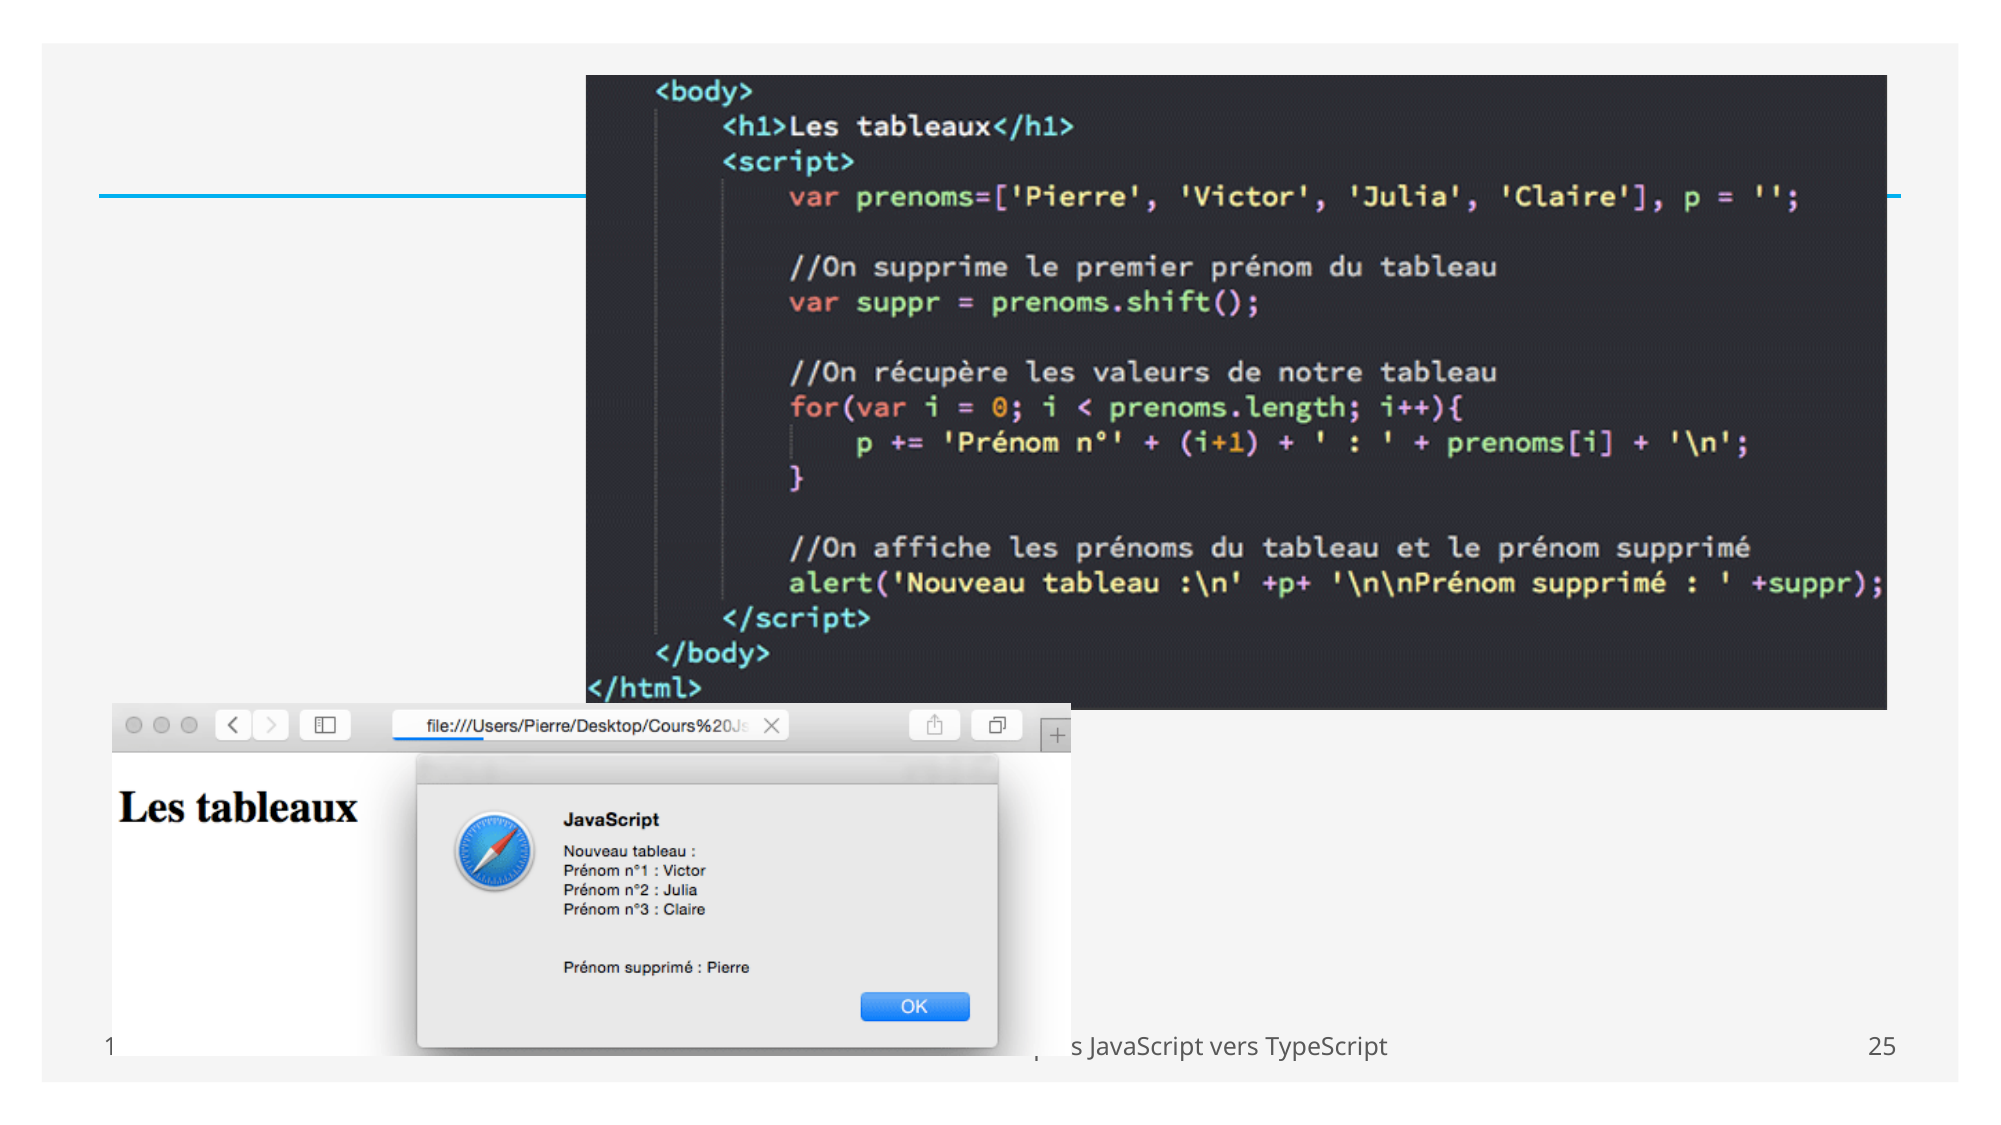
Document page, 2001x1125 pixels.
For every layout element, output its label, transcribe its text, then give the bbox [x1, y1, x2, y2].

footer ORSYS Formation - Bassem Seddik - Depuis JavaScript vers TypeScript [340, 1017, 1626, 1078]
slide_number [88, 1017, 340, 1078]
picture [112, 74, 1888, 1056]
slide_number 25 [1626, 1017, 1912, 1078]
